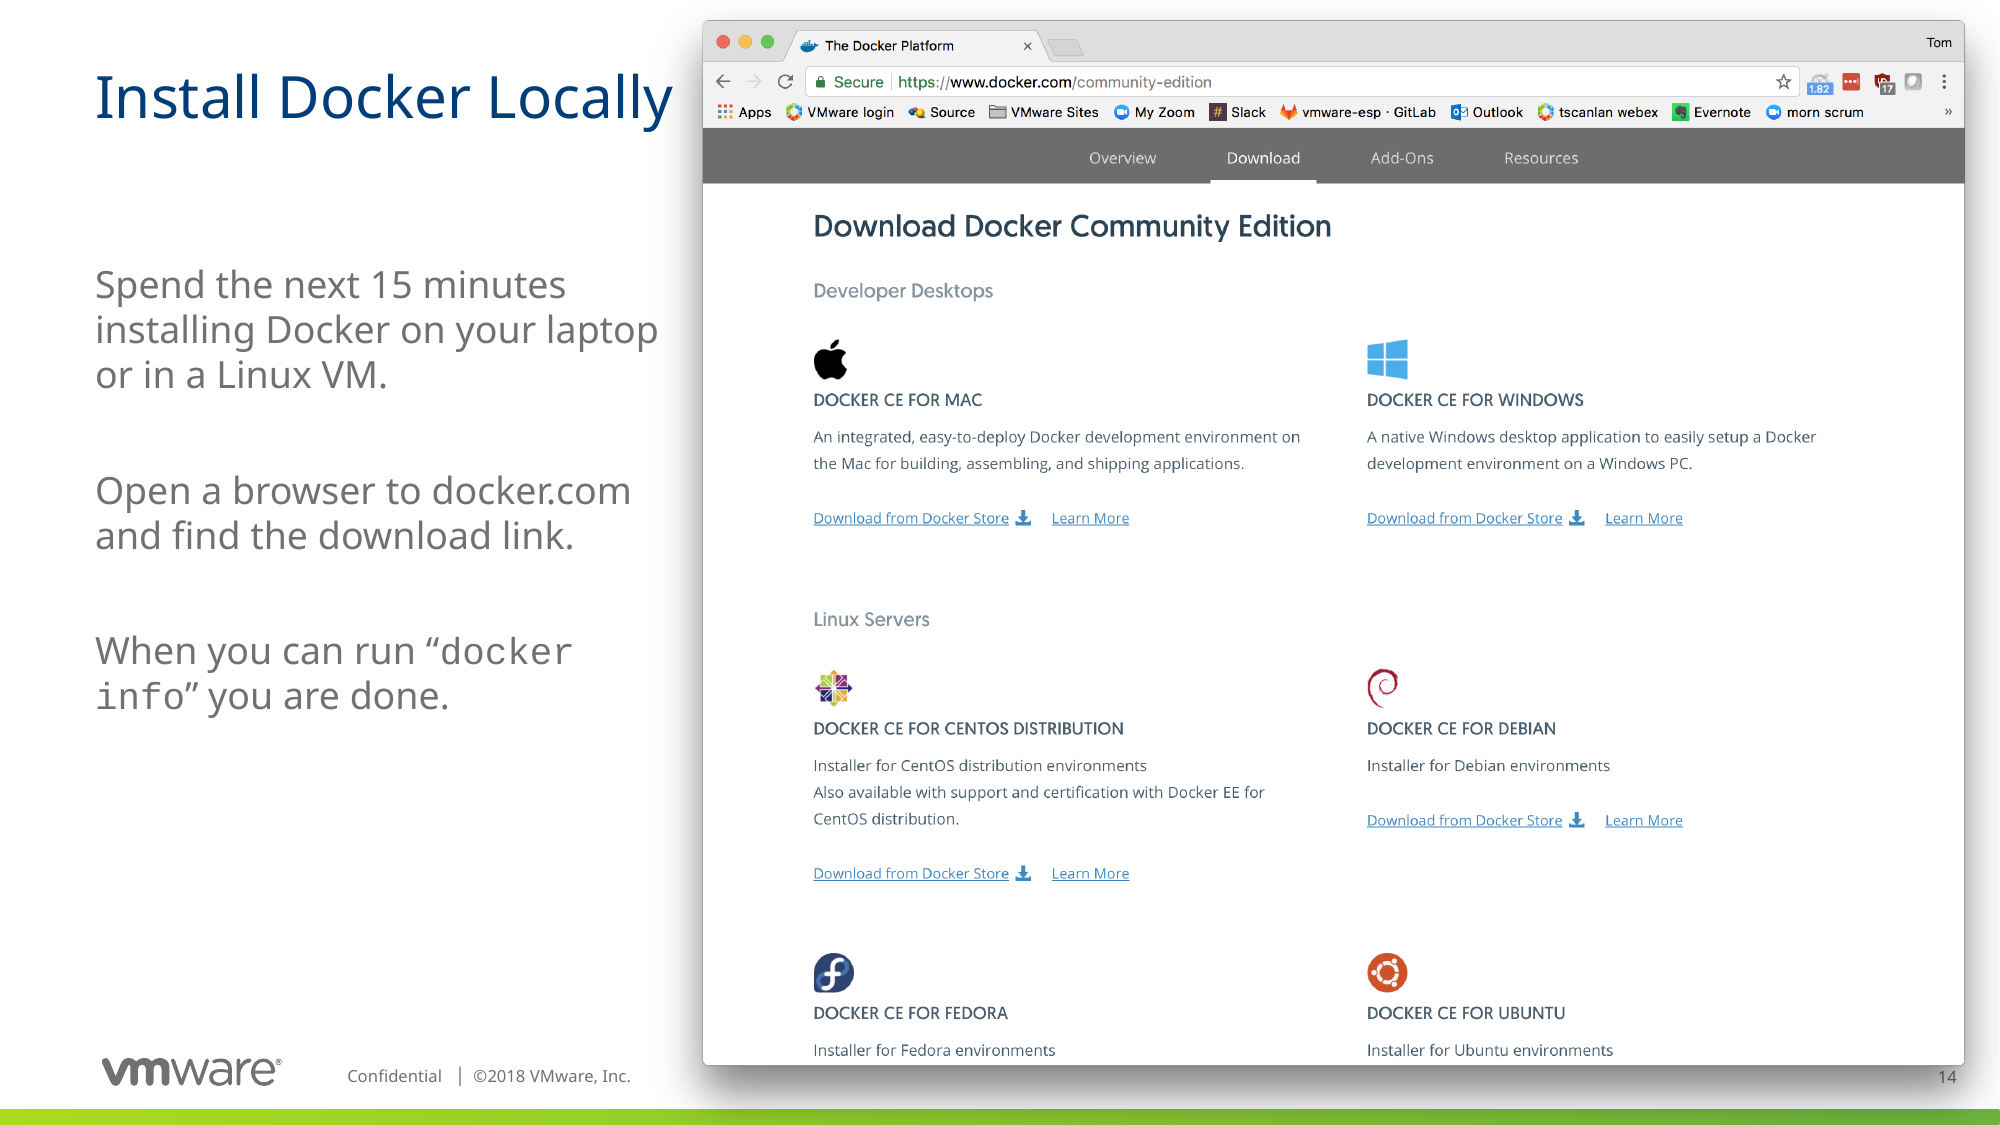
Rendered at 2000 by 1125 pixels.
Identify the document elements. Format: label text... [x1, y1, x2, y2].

text_box Spend the next 15 minutes installing Docker on your laptop or in a Linux VM. Open a browser to docker.com and find the download link. When you can run “docker info” you are done. [95, 261, 636, 717]
title Install Docker Locally [95, 67, 636, 131]
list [641, 0, 2000, 1125]
